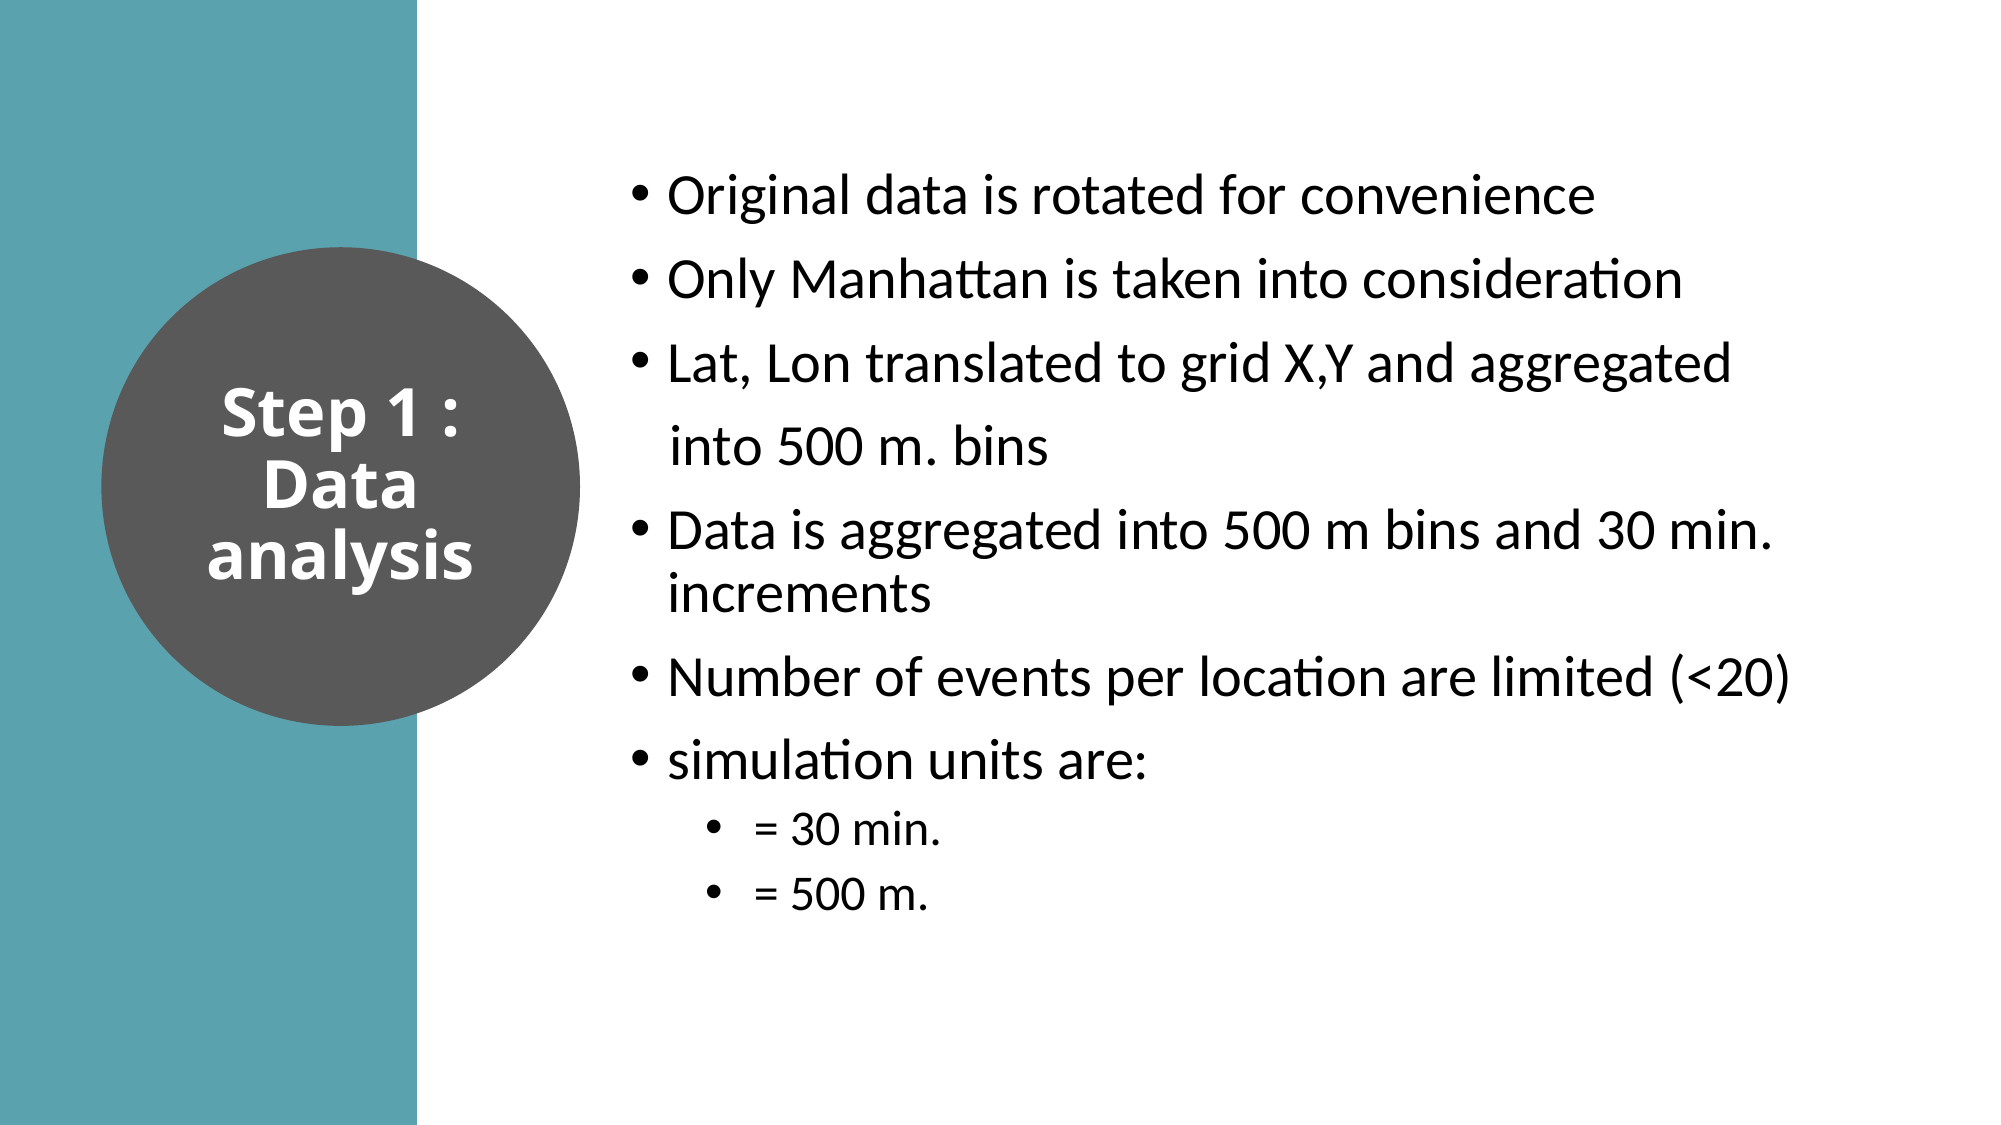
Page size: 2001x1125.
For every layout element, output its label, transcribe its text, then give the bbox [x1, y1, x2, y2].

text_box [0, 0, 418, 1125]
text_box Step 1 : Data analysis [115, 261, 566, 712]
